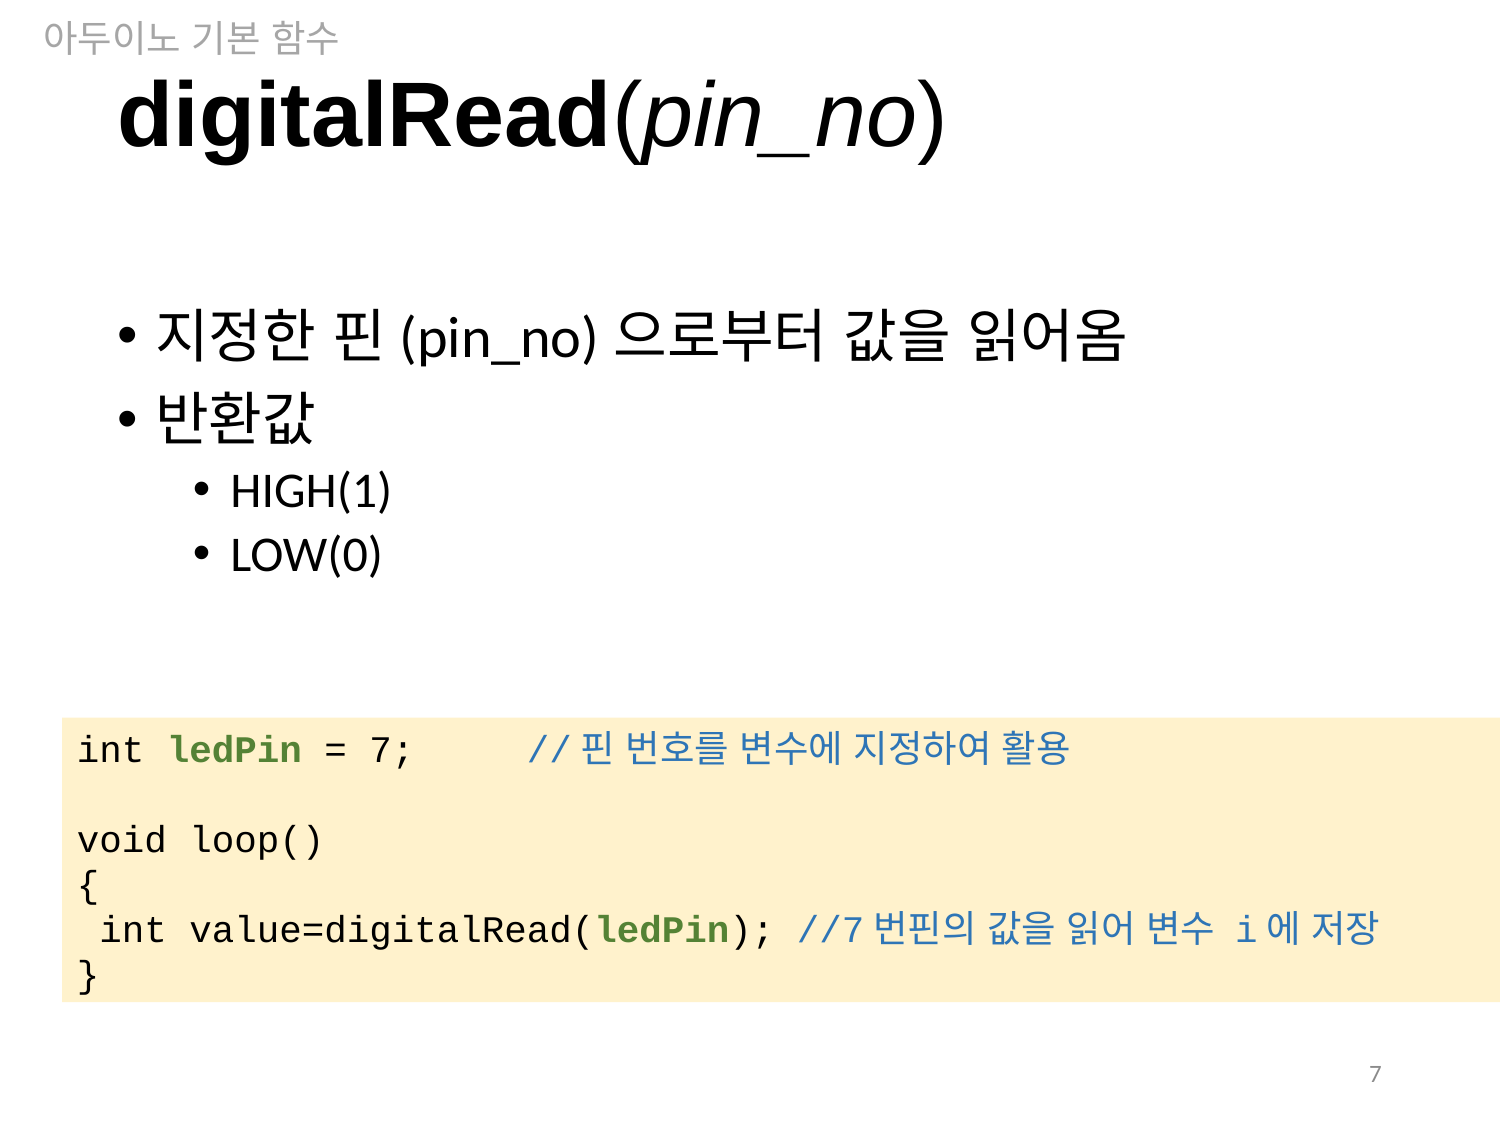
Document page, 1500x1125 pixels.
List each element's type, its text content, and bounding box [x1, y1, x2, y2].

text_box digitalRead(pin_no) [103, 59, 1397, 278]
slide_number 7 [1059, 1042, 1397, 1103]
text_box 지정한 핀(pin_no)으로부터 값을 읽어옴 반환값 HIGH(1) LOW(0) [103, 299, 1397, 687]
text_box int ledPin = 7; //핀 번호를 변수에 지정하여 활용 void loop() { int value=digitalRead(ledPin); //7번핀의 값을 읽어 변수 i에 저장 } [62, 717, 1500, 1003]
text_box 아두이노 기본 함수 [28, 7, 356, 68]
